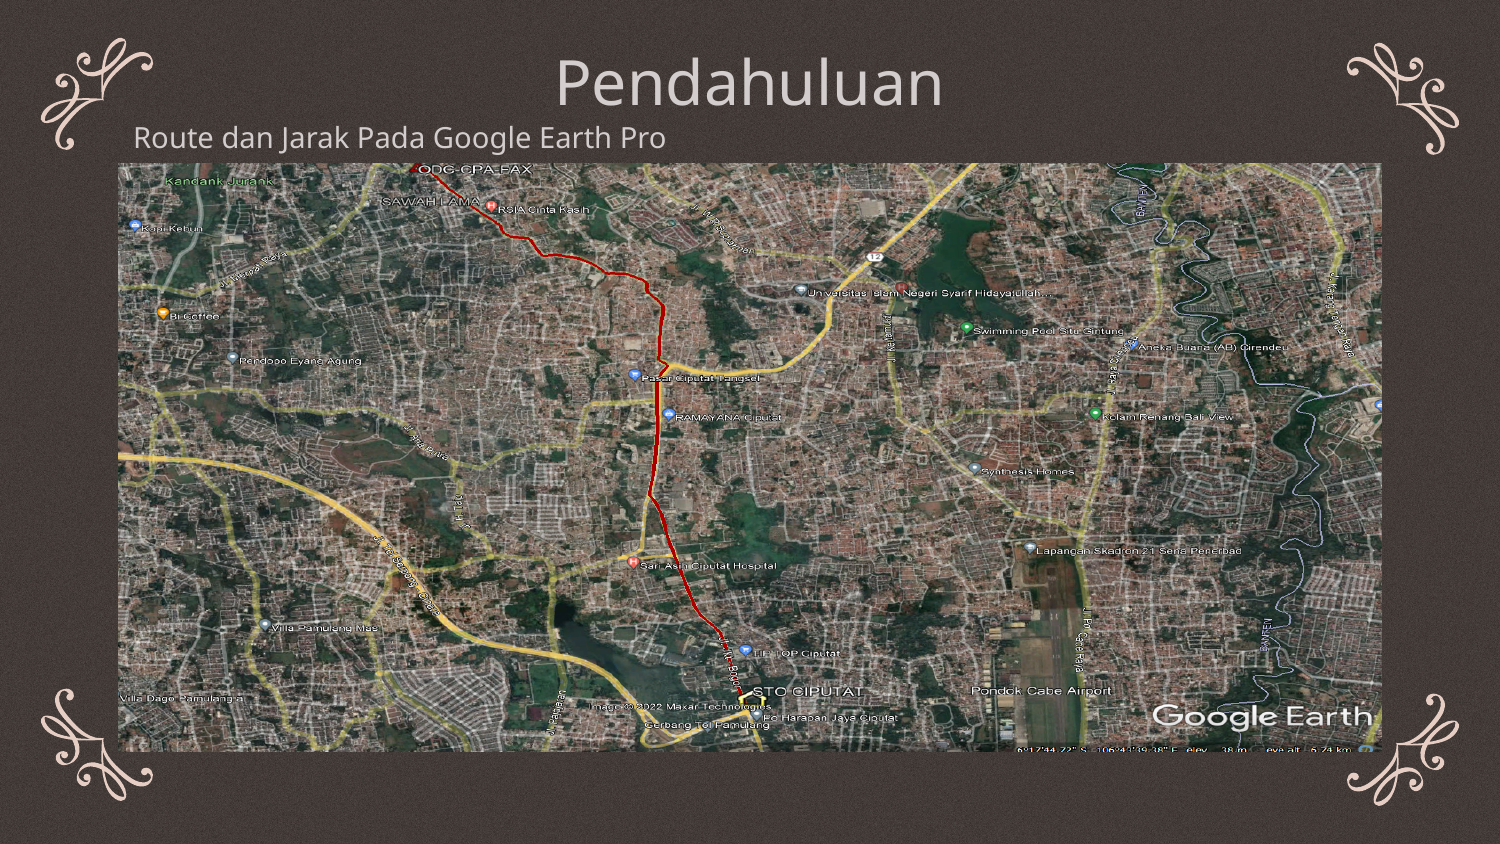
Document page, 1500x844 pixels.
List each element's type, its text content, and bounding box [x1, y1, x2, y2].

list Route dan Jarak Pada Google Earth Pro [118, 104, 912, 162]
title Pendahuluan [118, 27, 1382, 122]
picture [117, 163, 1383, 752]
